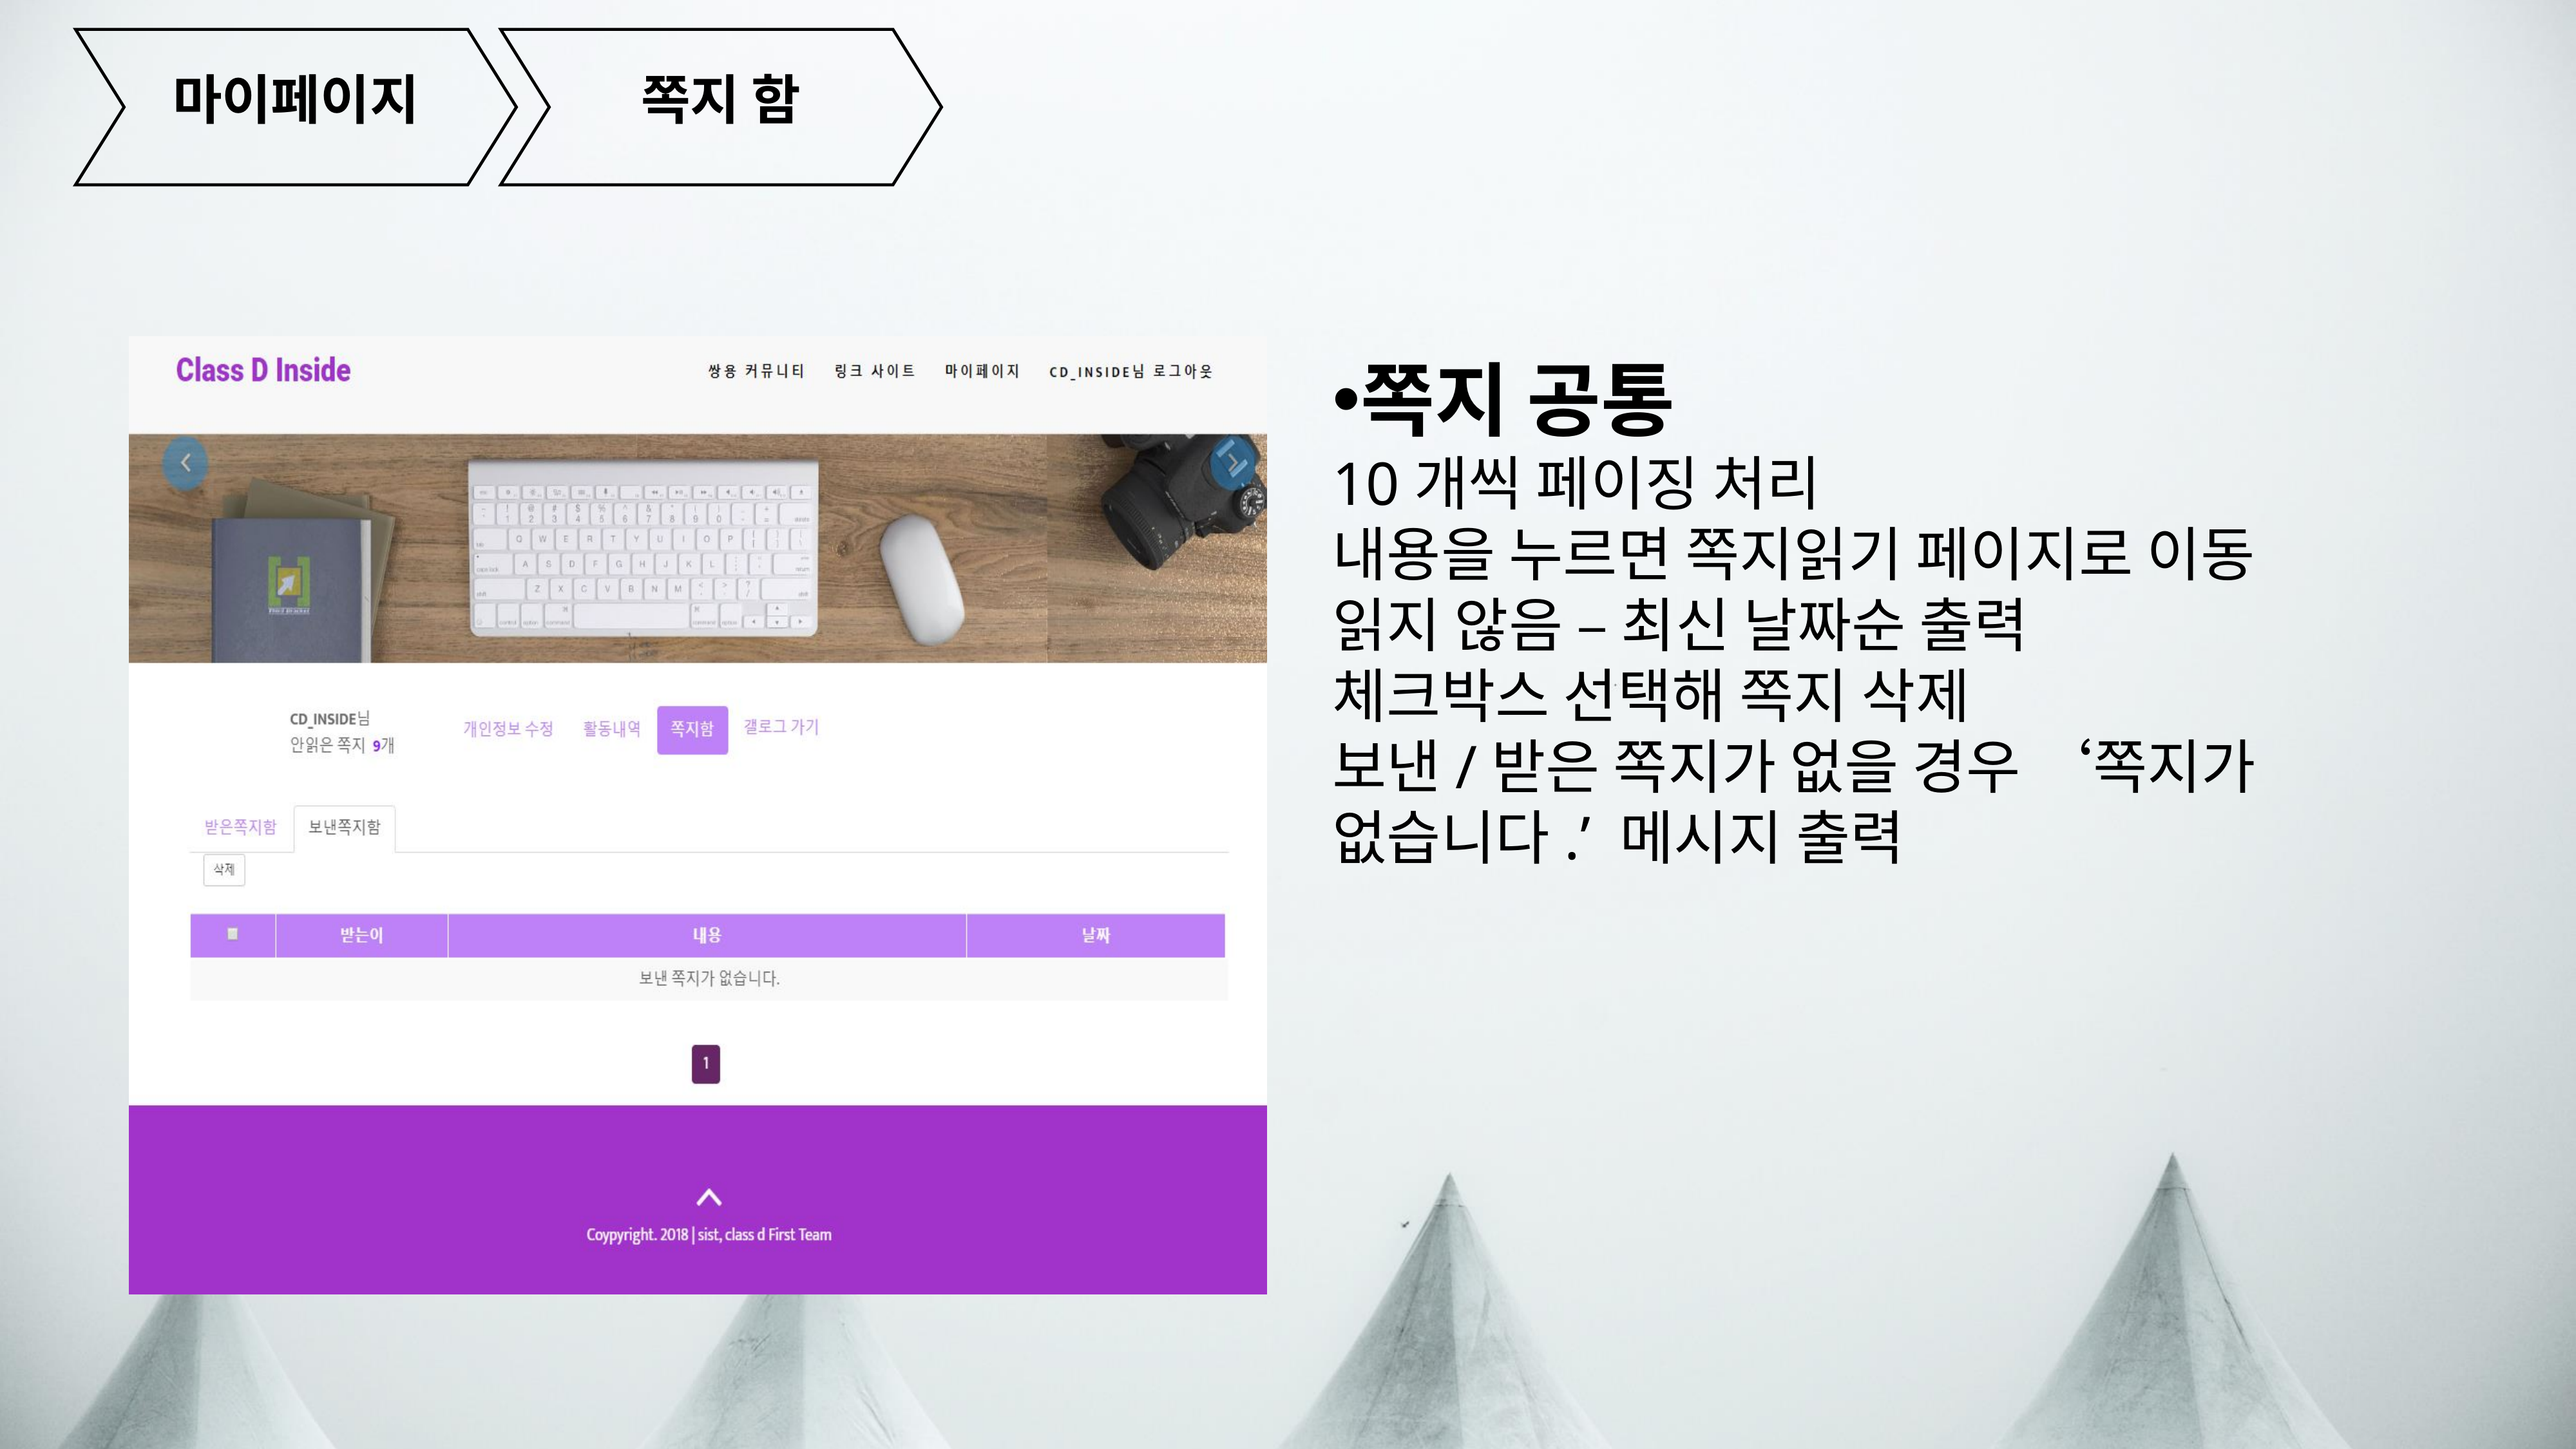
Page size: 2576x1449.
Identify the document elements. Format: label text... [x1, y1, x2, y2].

text_box 마이페이지 [75, 29, 517, 185]
text_box 쪽지 함 [501, 29, 942, 185]
picture [0, 0, 2576, 1449]
text_box 쪽지 공통 10개씩 페이징 처리 내용을 누르면 쪽지읽기 페이지로 이동 읽지 않음 – 최신 날짜순 출력 체크박스 선택해 쪽지 삭제 보낸/받은 쪽지가 없을 경우 ‘쪽지가 없습니다.’ 메시지 출력 [1309, 337, 2447, 1294]
